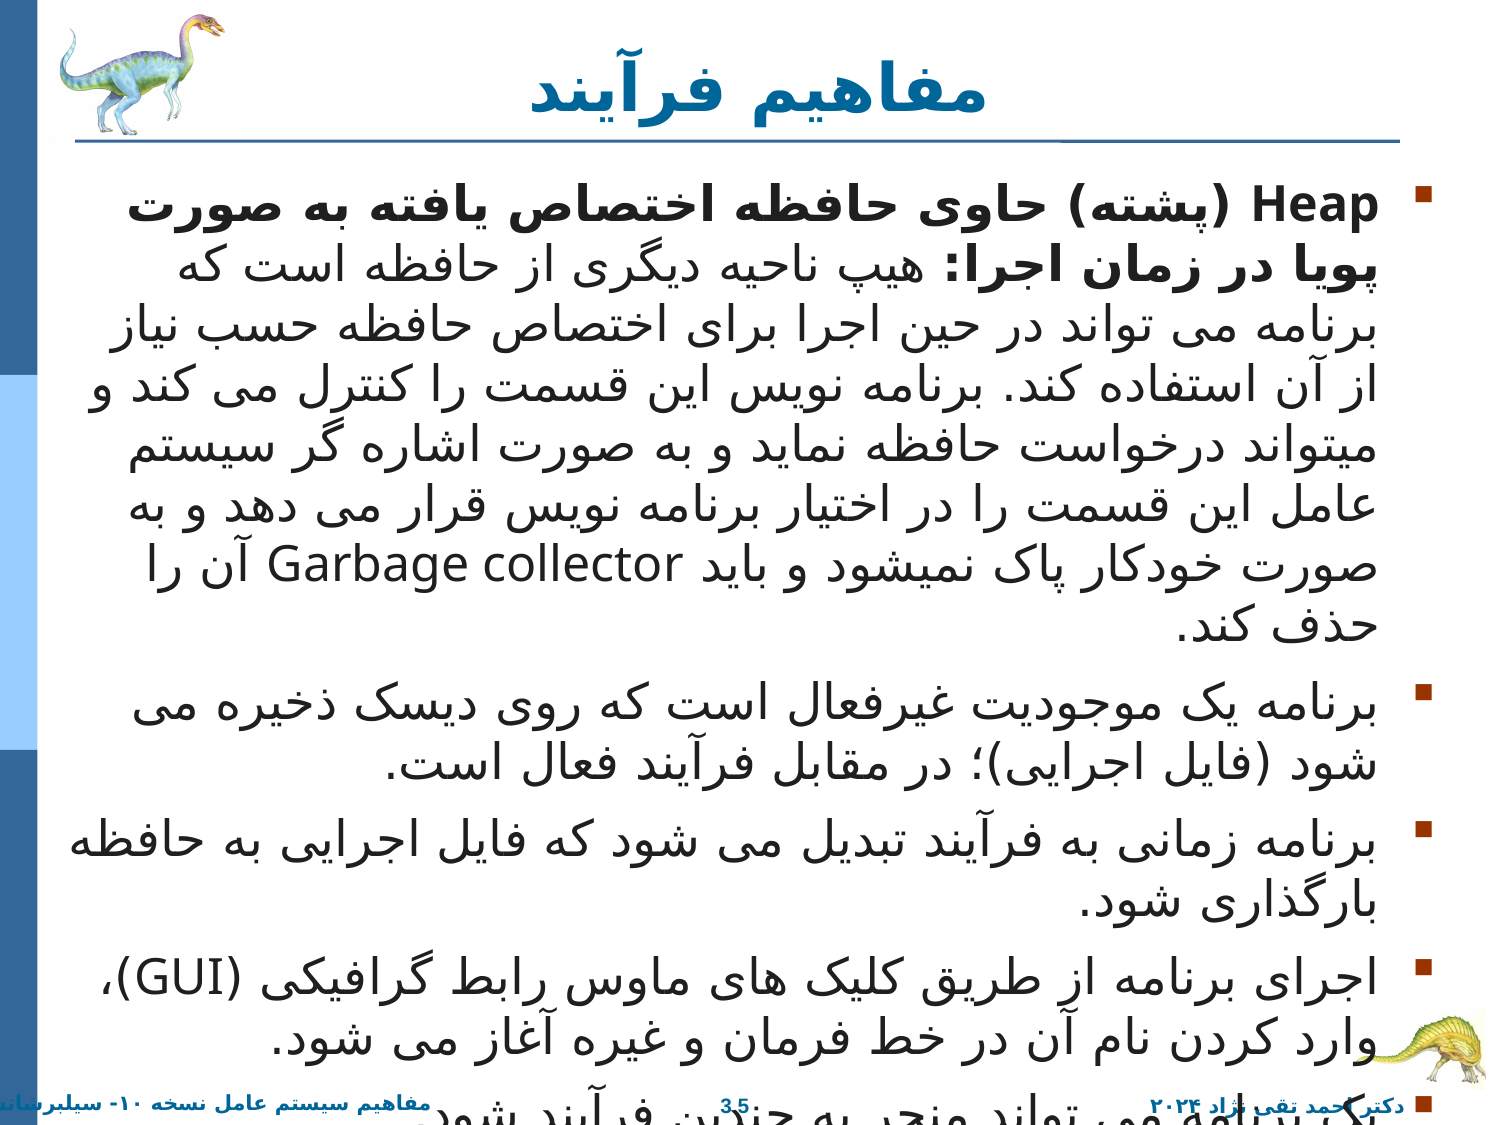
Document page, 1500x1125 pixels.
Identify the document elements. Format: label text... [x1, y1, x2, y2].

picture [1354, 1008, 1486, 1090]
title مفاهیم فرآیند [258, 37, 1261, 133]
picture [46, 0, 243, 149]
list Heap (پشته) حاوی حافظه اختصاص یافته به صورت پویا در زمان اجرا: هیپ ناحیه دیگری از حافظه است که برنامه می تواند در حین اجرا برای اختصاص حافظه حسب نیاز از آن استفاده کند. برنامه نویس این قسمت را کنترل می کند و میتواند درخواست حافظه نماید و به صورت اشاره گر سیستم عامل این قسمت را در اختیار برنامه نویس قرار می دهد و به صورت خودکار پاک نمیشود و باید Garbage collector آن را حذف کند. برنامه یک موجودیت غیرفعال است که روی دیسک ذخیره می شود (فایل اجرایی)؛ در مقابل فرآیند فعال است. برنامه زمانی به فرآیند تبدیل می شود که فایل اجرایی به حافظه بارگذاری شود. اجرای برنامه از طریق کلیک های ماوس رابط گرافیکی (GUI)، وارد کردن نام آن در خط فرمان و غیره آغاز می شود. یک برنامه می تواند منجر به چندین فرآیند شود. سناریویی را در نظر بگیرید که کاربران متعددی یک برنامه یکسان را اجرا می کنند. [49, 164, 1452, 1088]
